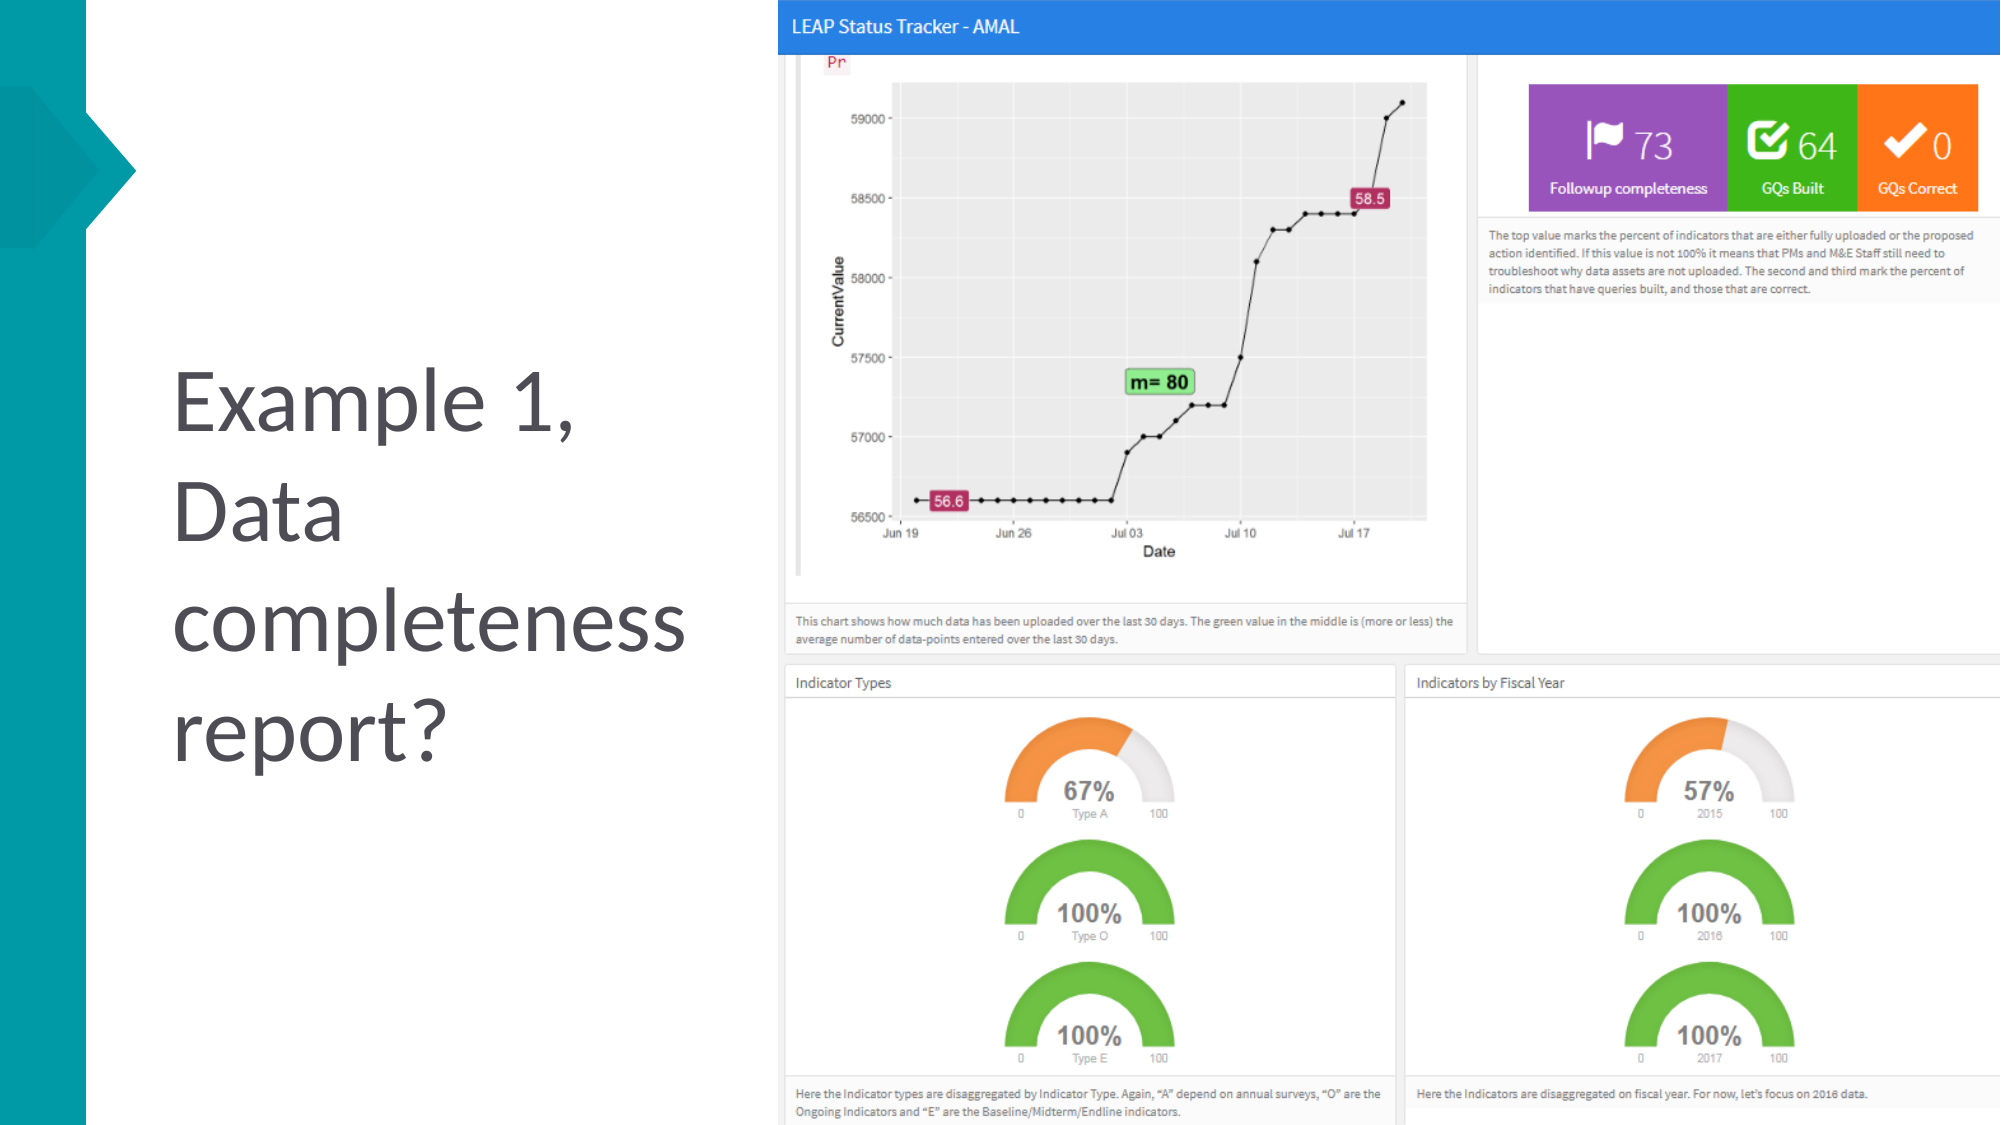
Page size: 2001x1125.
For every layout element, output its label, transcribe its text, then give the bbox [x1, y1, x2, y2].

text_box Example 1, Data completeness report? [158, 332, 704, 788]
picture [778, 0, 2000, 1125]
